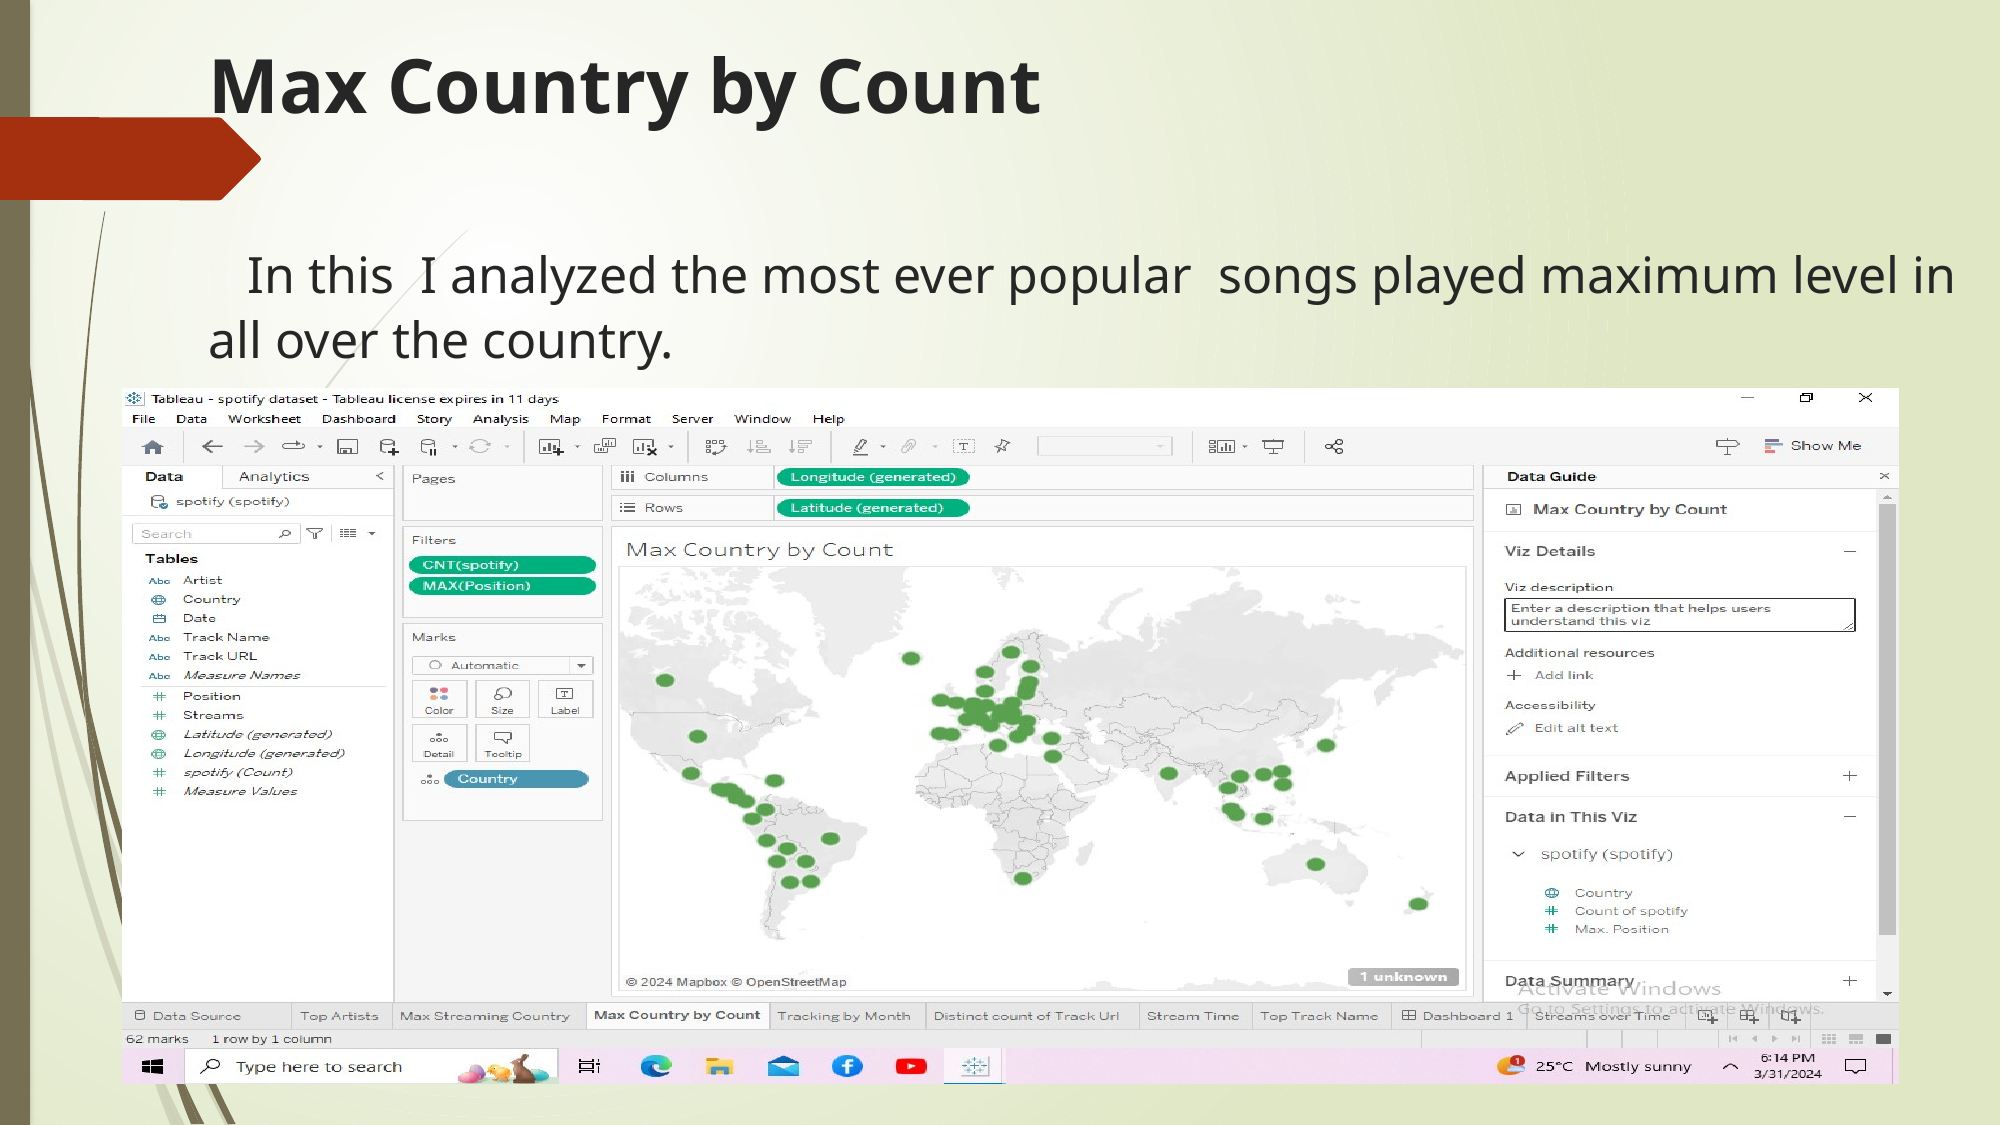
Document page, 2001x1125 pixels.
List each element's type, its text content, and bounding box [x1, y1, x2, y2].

picture [122, 388, 1900, 1085]
title Max Country by Count In this I analyzed the most ever popular songs played maximum level in all over the country. [193, 30, 2000, 1125]
